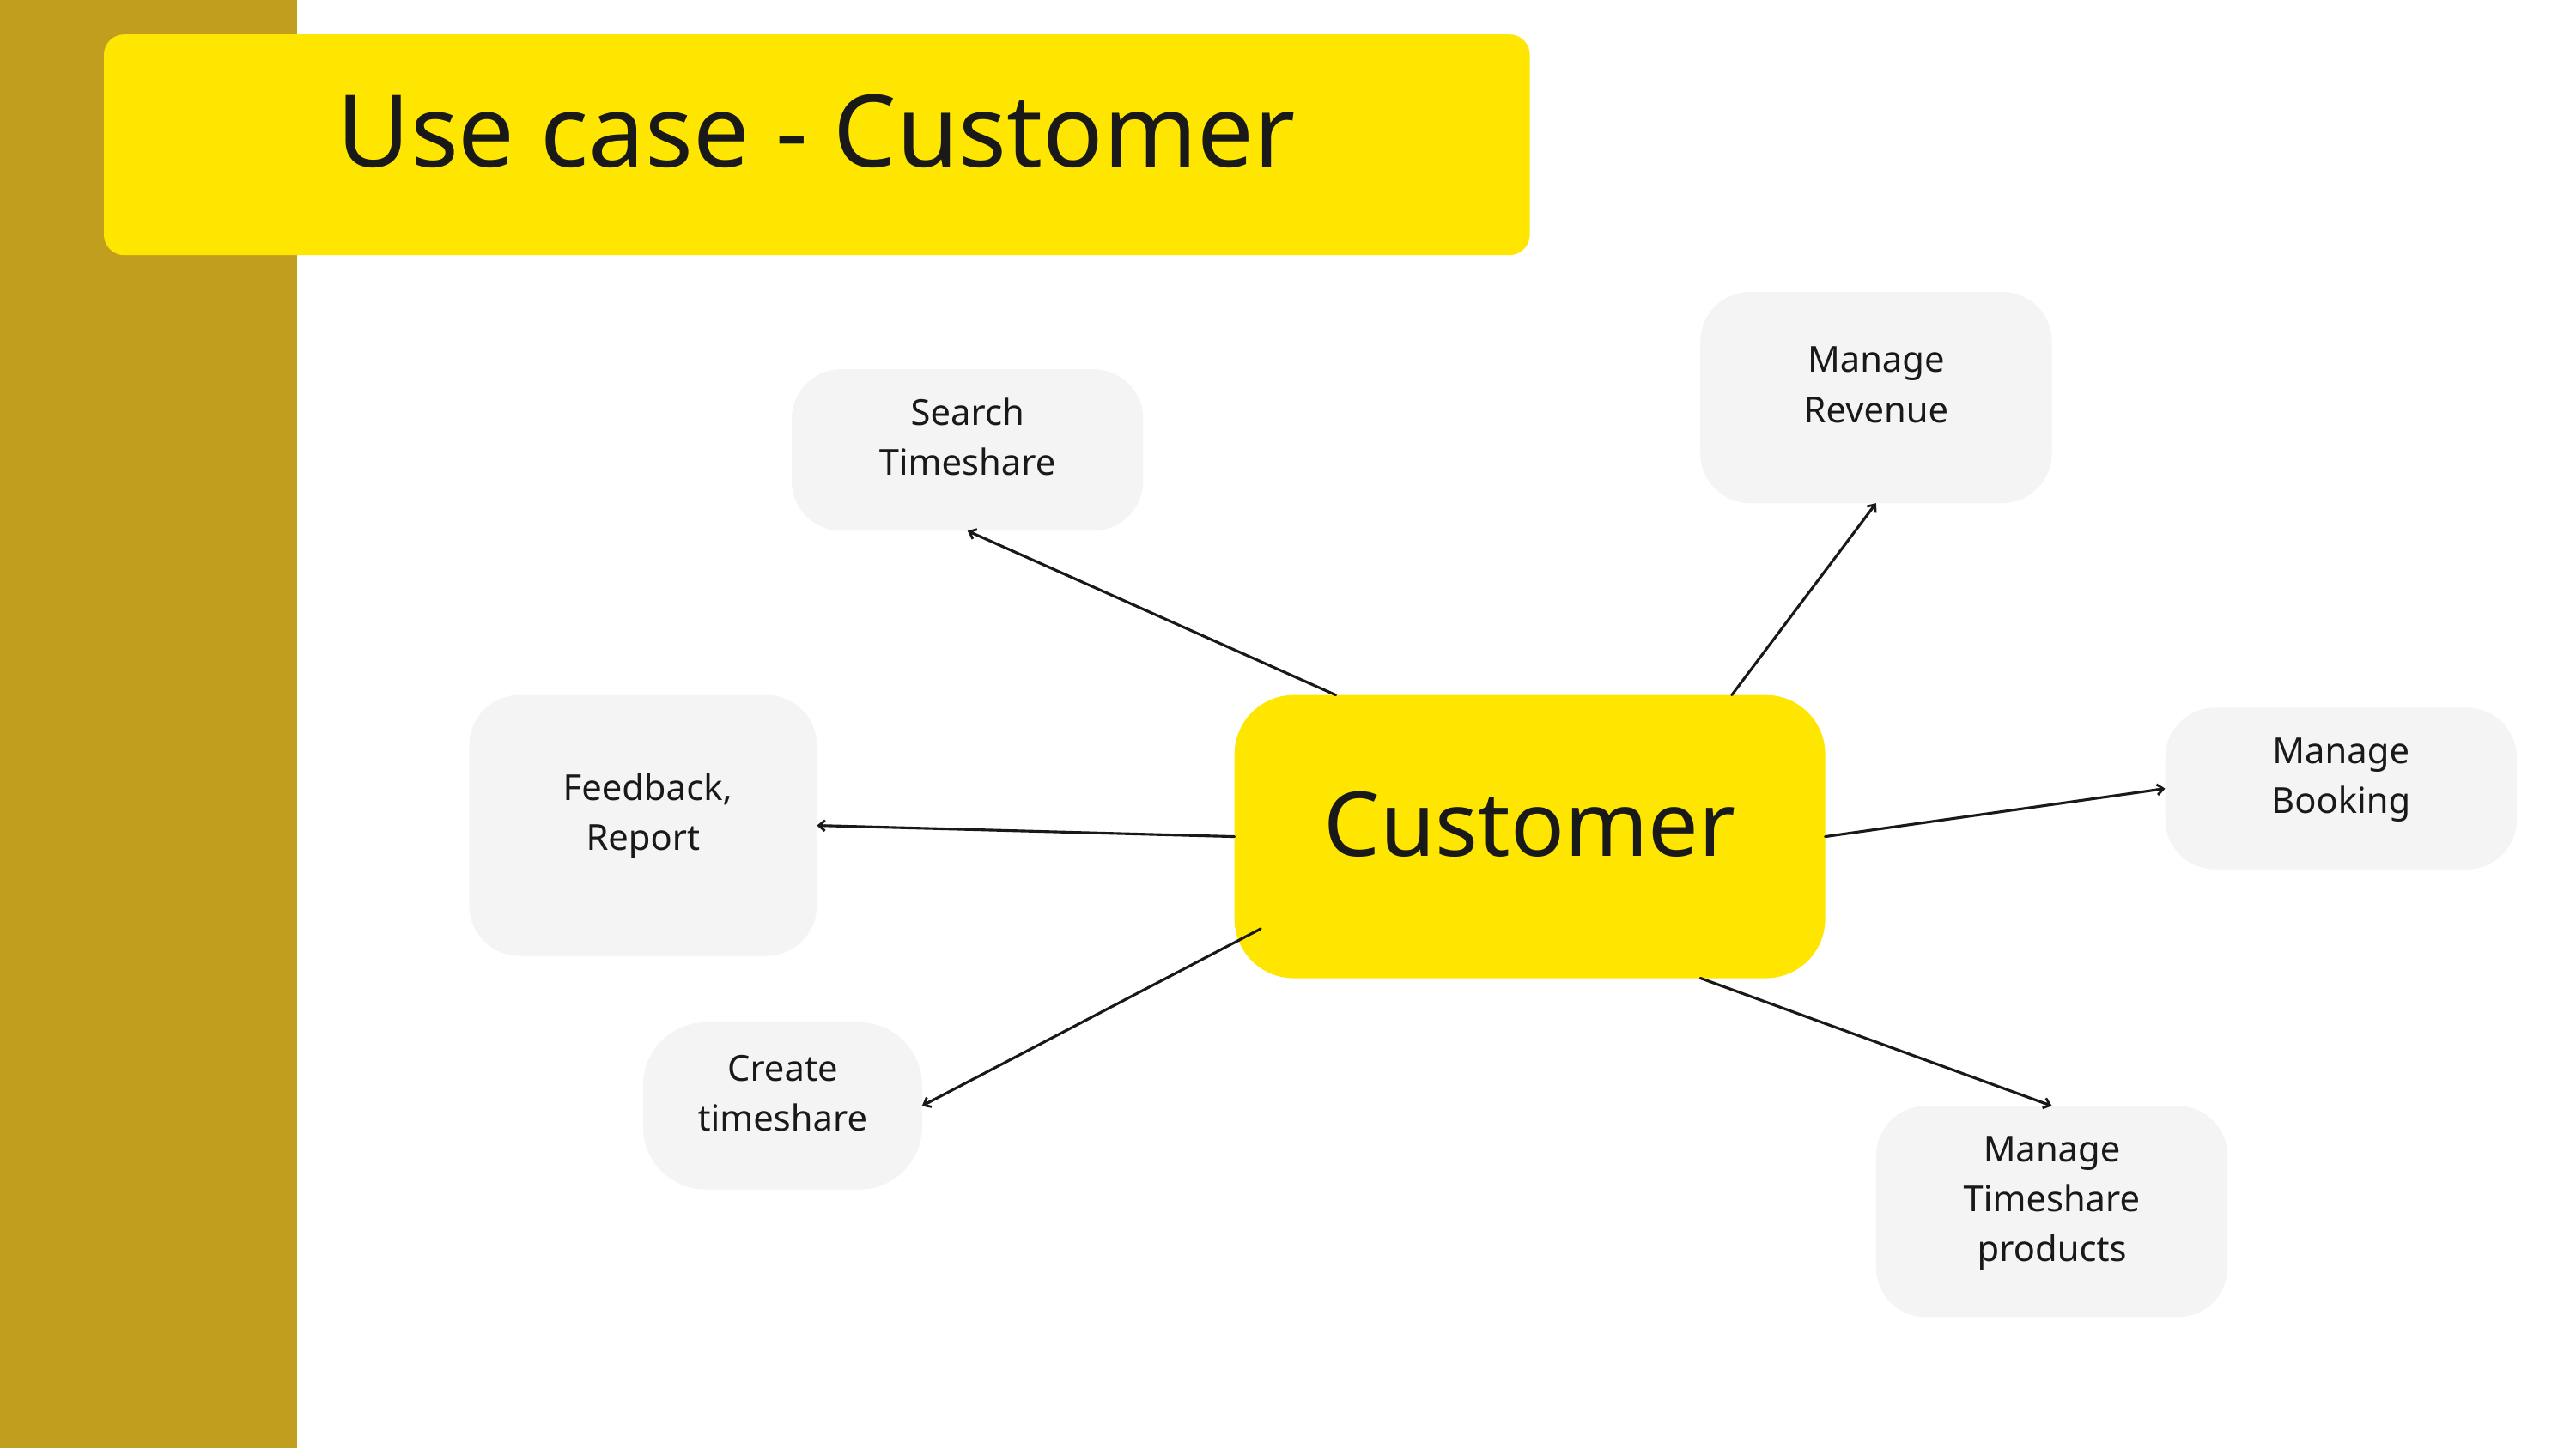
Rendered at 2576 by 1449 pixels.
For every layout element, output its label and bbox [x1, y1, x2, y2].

text_box [1234, 694, 1826, 979]
text_box [1699, 291, 2052, 504]
text_box [642, 1022, 923, 1190]
text_box [469, 694, 817, 956]
text_box [1875, 1106, 2228, 1318]
text_box [791, 368, 1144, 531]
text_box [103, 33, 1530, 256]
text_box [0, 0, 298, 1449]
text_box [2165, 707, 2518, 870]
